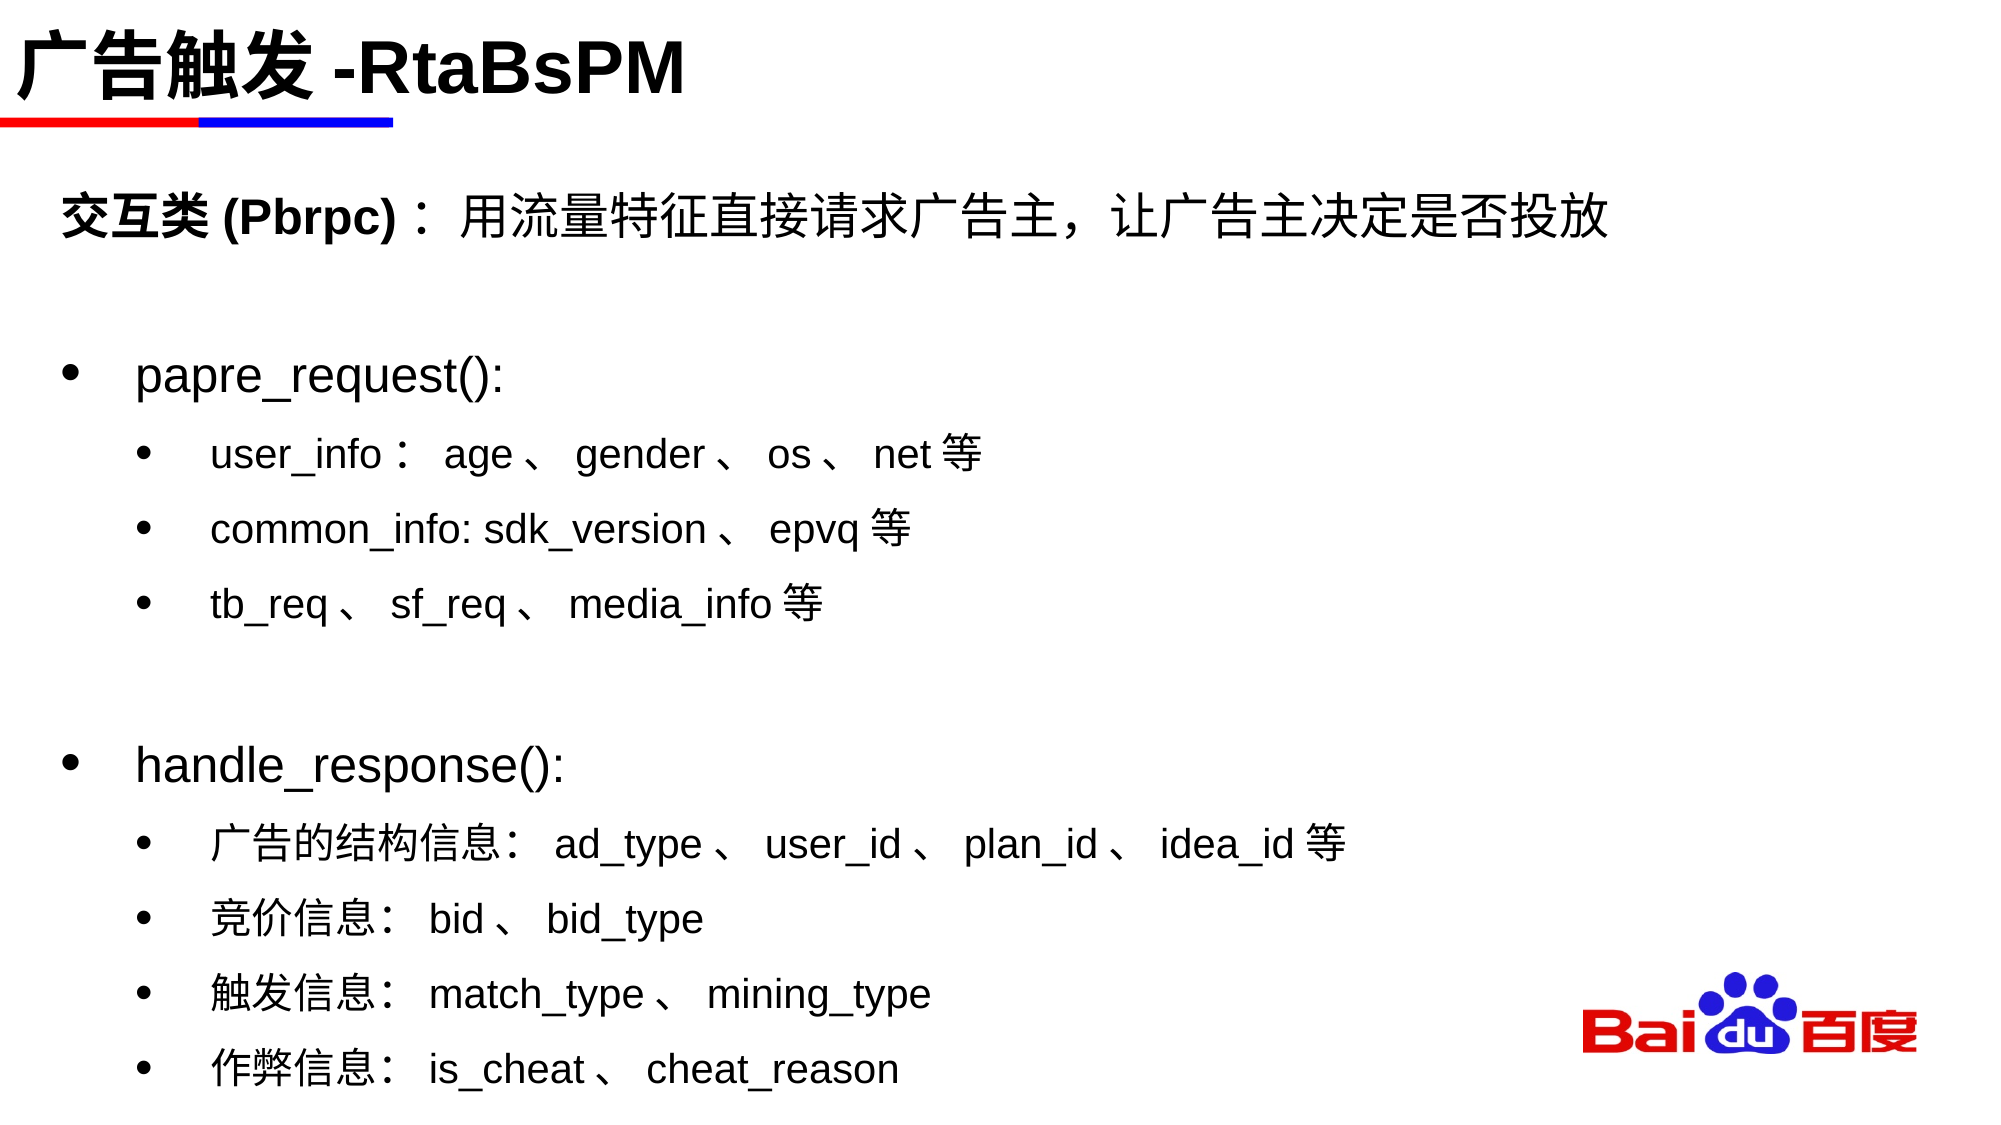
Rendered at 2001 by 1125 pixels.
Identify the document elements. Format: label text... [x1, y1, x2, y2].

picture [1846, 972, 1917, 1054]
title 广告触发-RtaBsPM [0, 0, 1801, 128]
list 交互类(Pbrpc)：用流量特征直接请求广告主，让广告主决定是否投放 papre_request(): user_info：age、gender、os、net等 common_info: sdk_version、epvq等 tb_req、sf_req、media_info等 handle_response(): 广告的结构信息：ad_type、user_id、plan_id、idea_id等 竞价信息：bid、bid_type 触发信息：match_type、mining_type 作弊信息：is_cheat、cheat_reason [45, 146, 1846, 1104]
